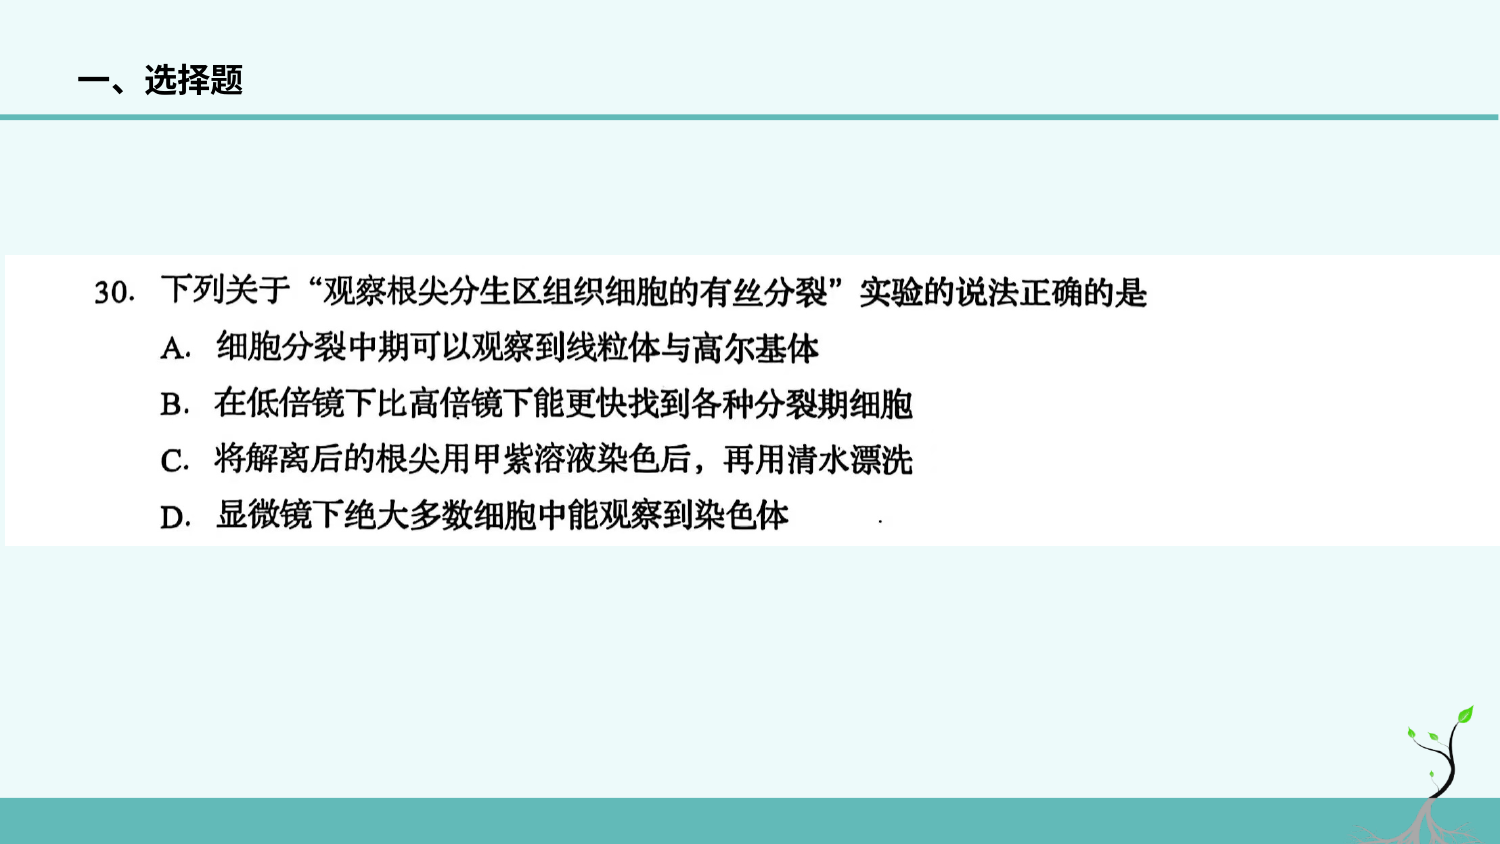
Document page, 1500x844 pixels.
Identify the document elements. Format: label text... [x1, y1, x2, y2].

text_box 一、选择题 [63, 40, 260, 107]
picture [5, 255, 1500, 546]
picture [1280, 701, 1490, 844]
